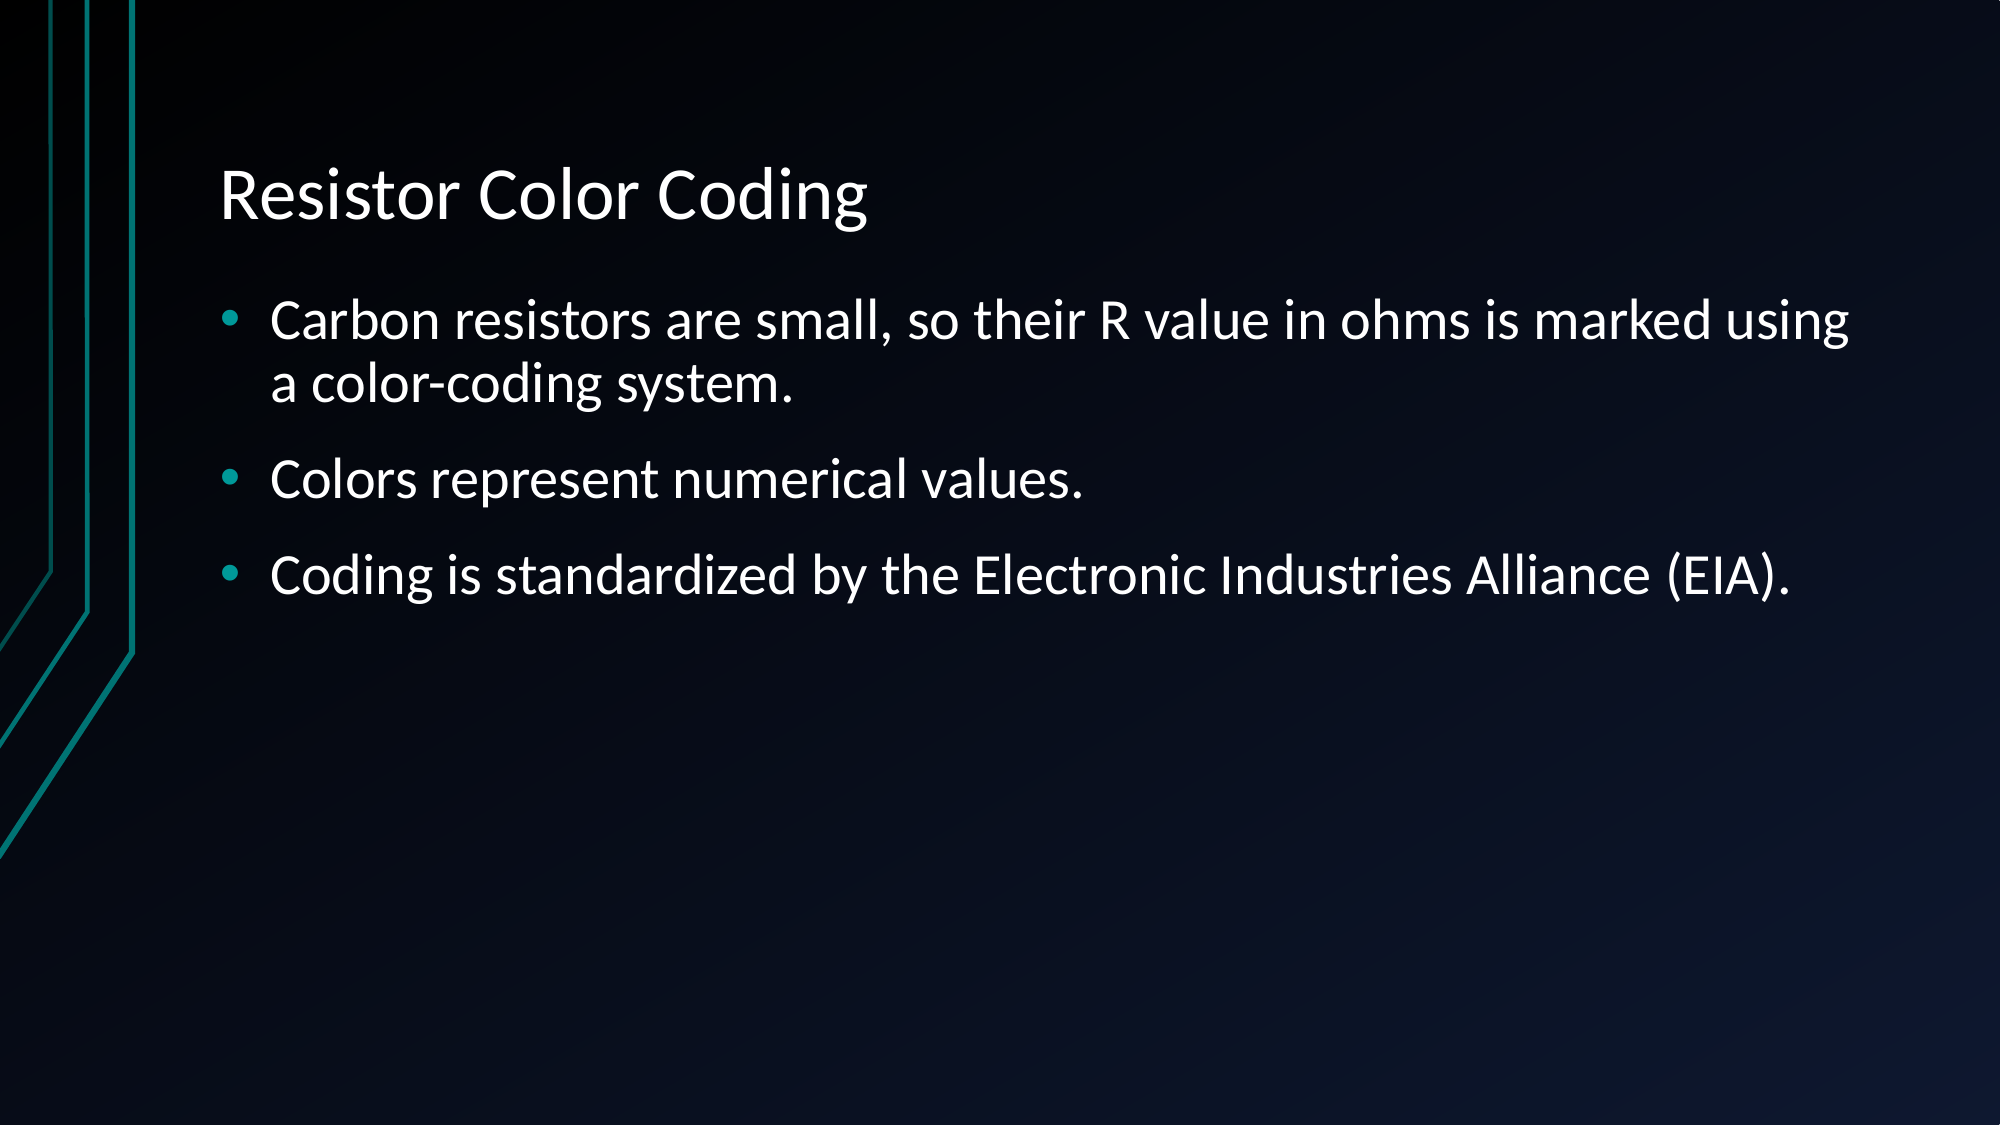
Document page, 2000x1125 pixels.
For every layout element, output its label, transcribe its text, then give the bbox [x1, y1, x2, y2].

title Resistor Color Coding [199, 45, 1900, 246]
list Carbon resistors are small, so their R value in ohms is marked using a color-coding system. Colors represent numerical values. Coding is standardized by the Electronic Industries Alliance (EIA). [199, 279, 1900, 1012]
